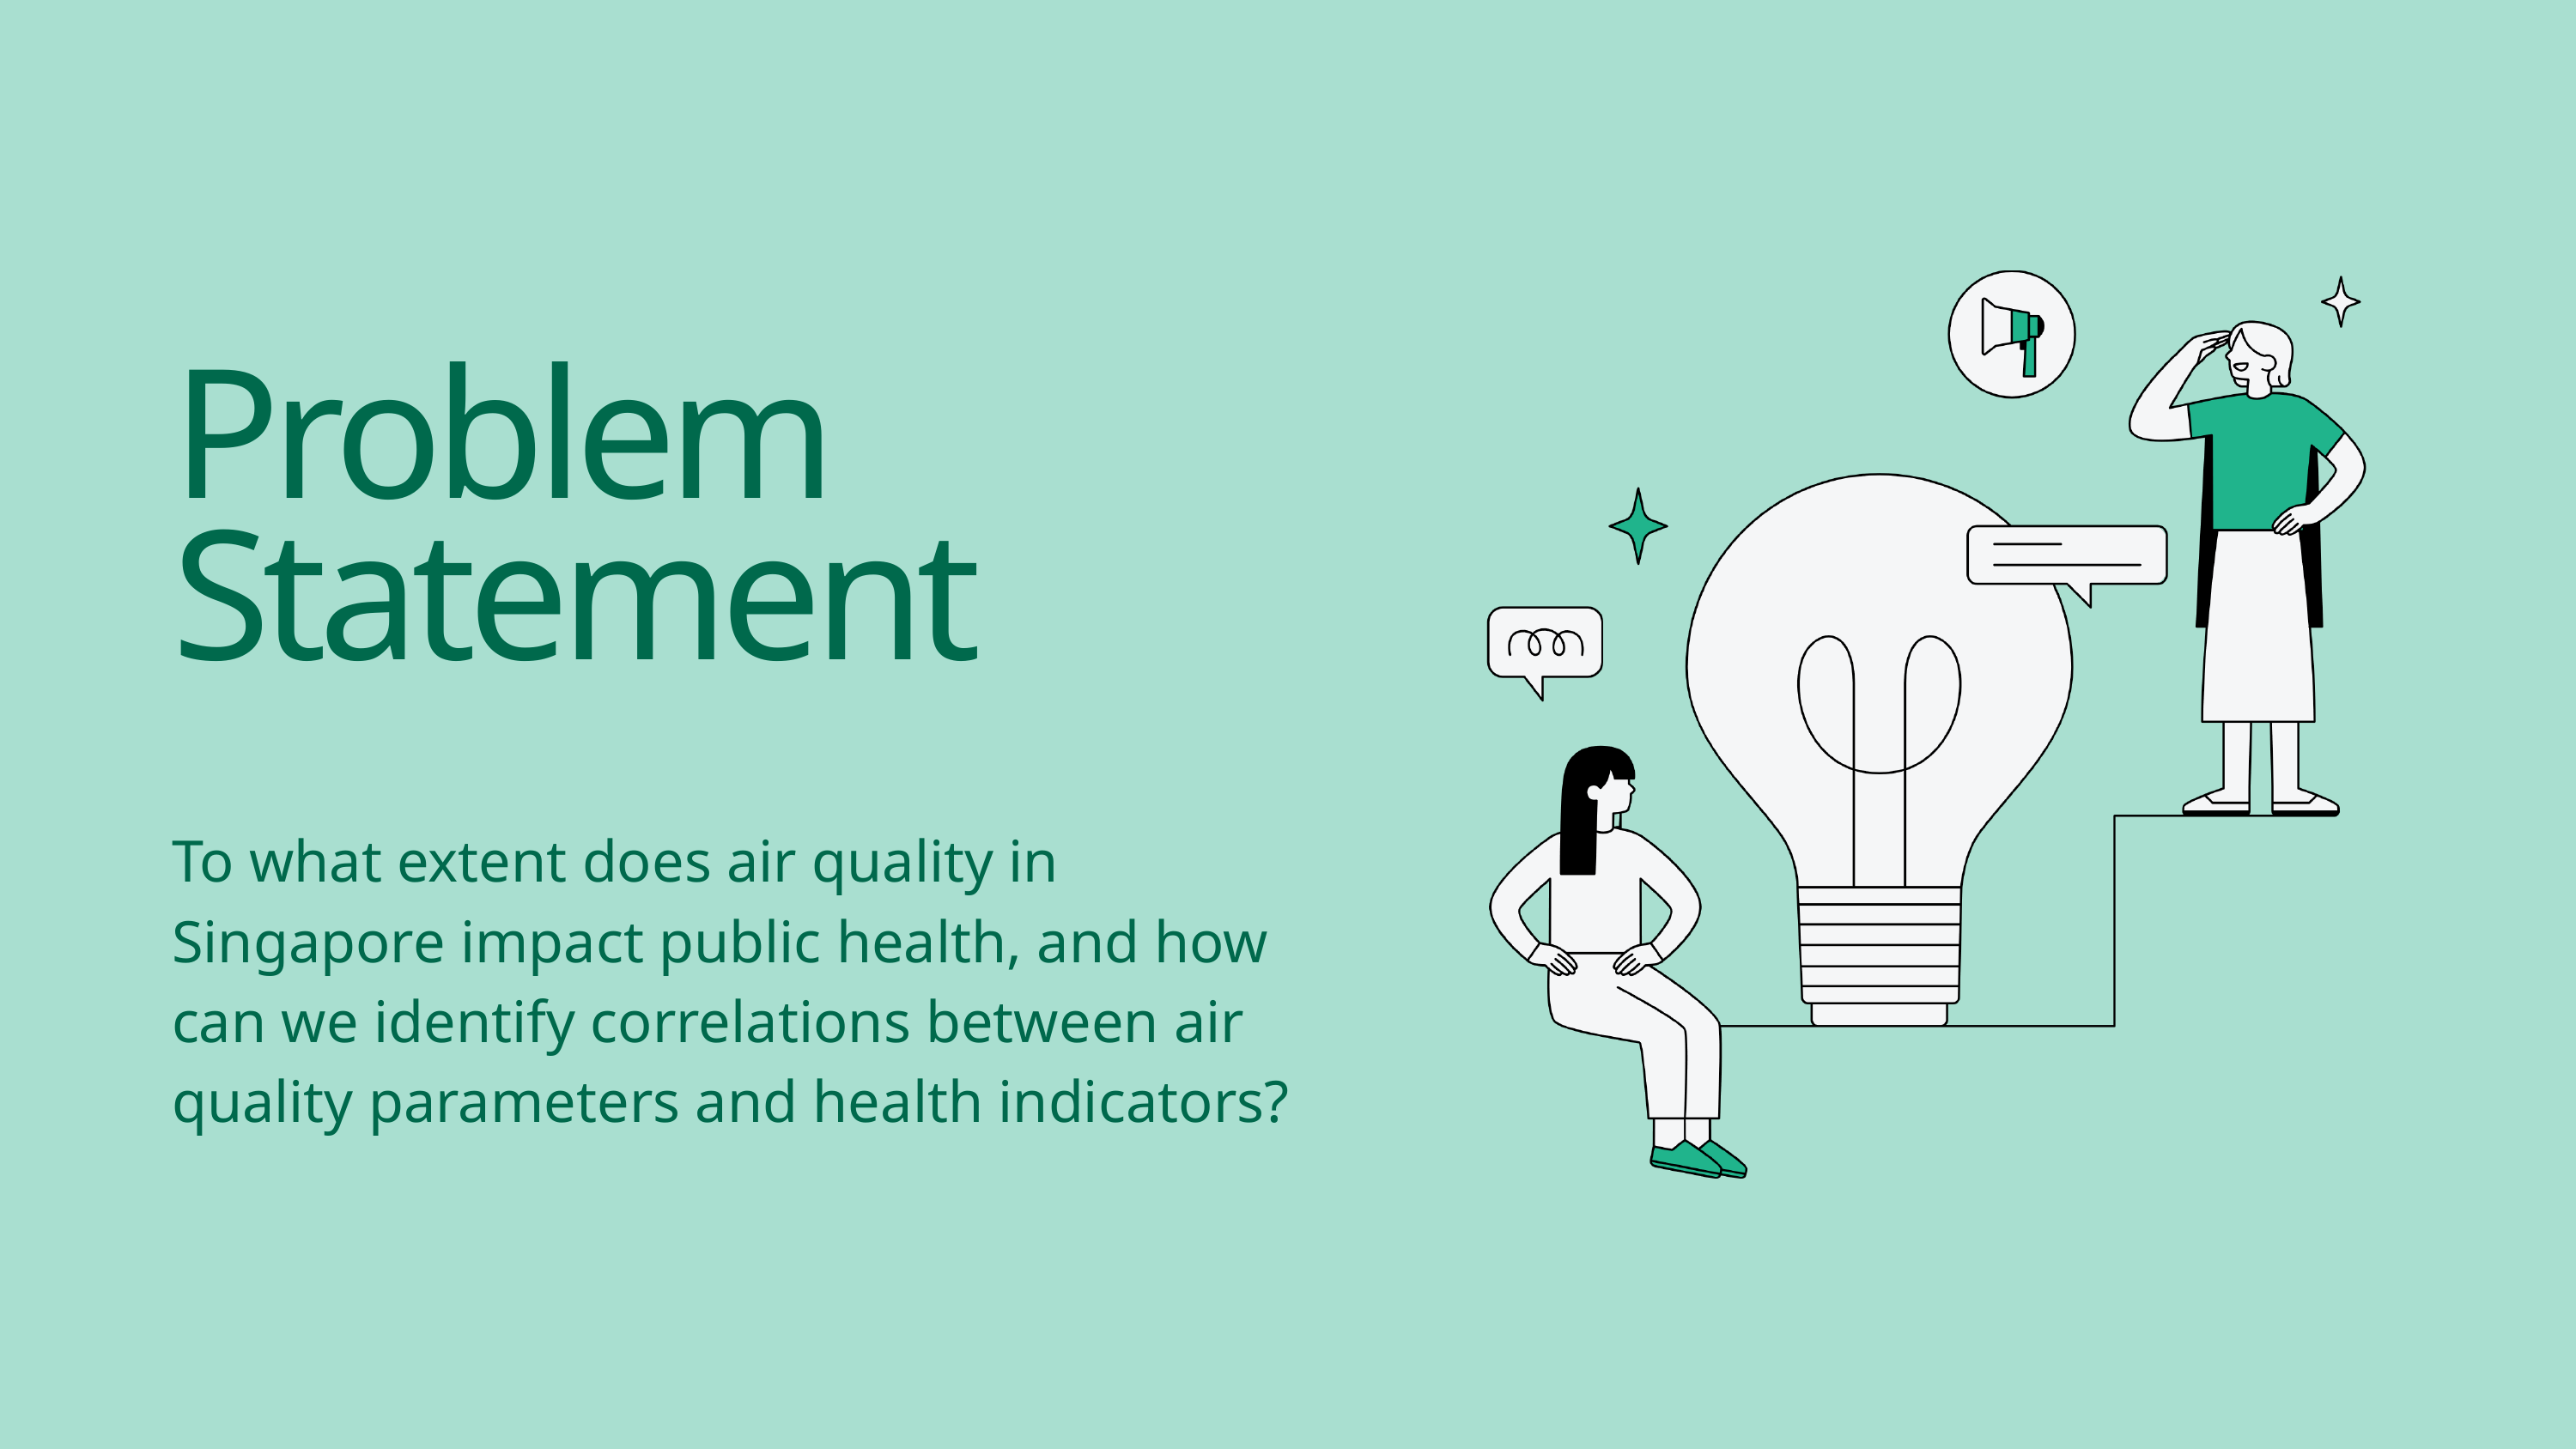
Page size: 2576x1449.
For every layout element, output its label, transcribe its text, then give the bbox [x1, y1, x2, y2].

text_box Problem Statement [172, 373, 1288, 696]
text_box To what extent does air quality in Singapore impact public health, and how can we identify correlations between air quality parameters and health indicators? [172, 813, 1307, 1135]
text_box [1485, 270, 2369, 1179]
